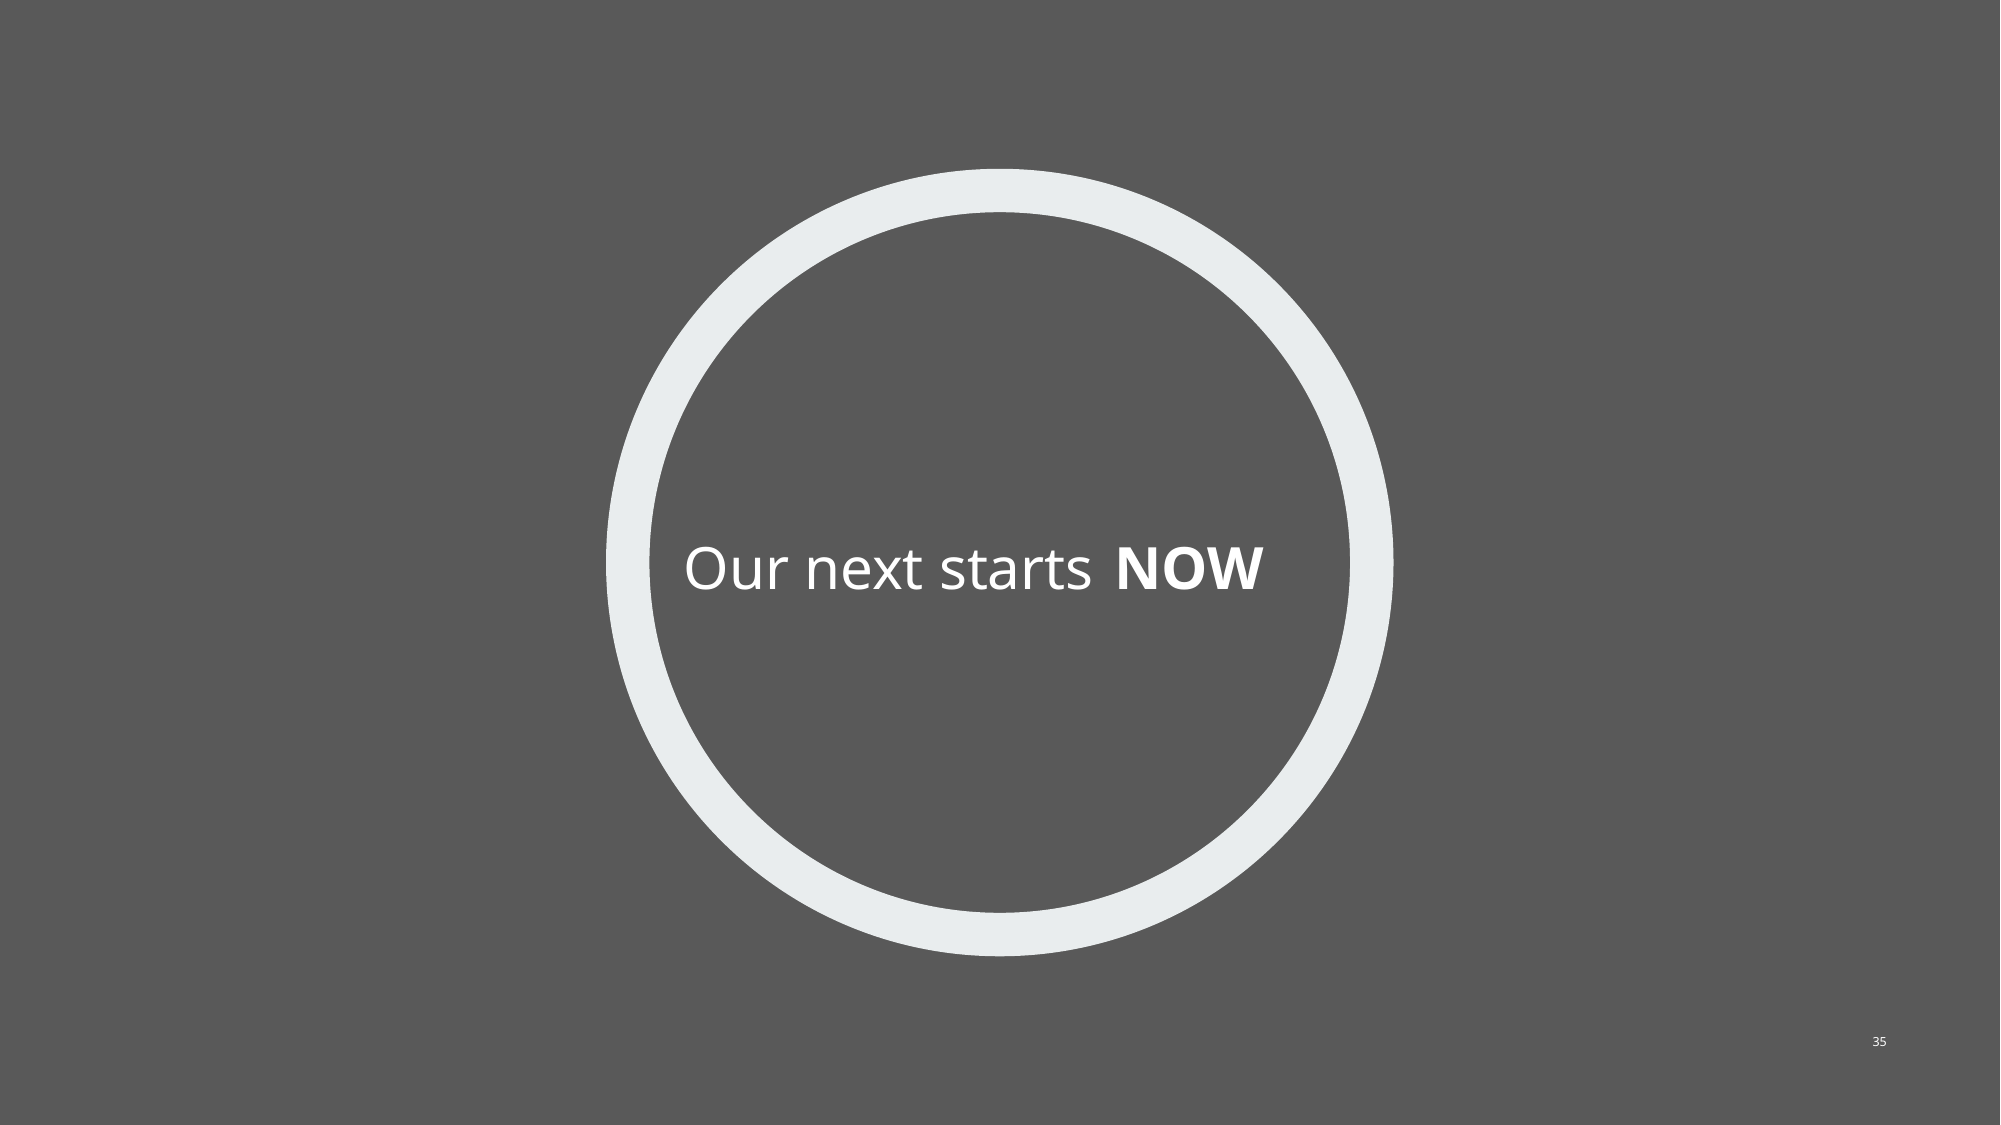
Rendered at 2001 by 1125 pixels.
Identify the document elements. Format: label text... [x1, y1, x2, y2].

slide_number 35 [1841, 1035, 1887, 1051]
text_box NOW [1099, 523, 1400, 609]
title Our next starts [220, 452, 1526, 673]
